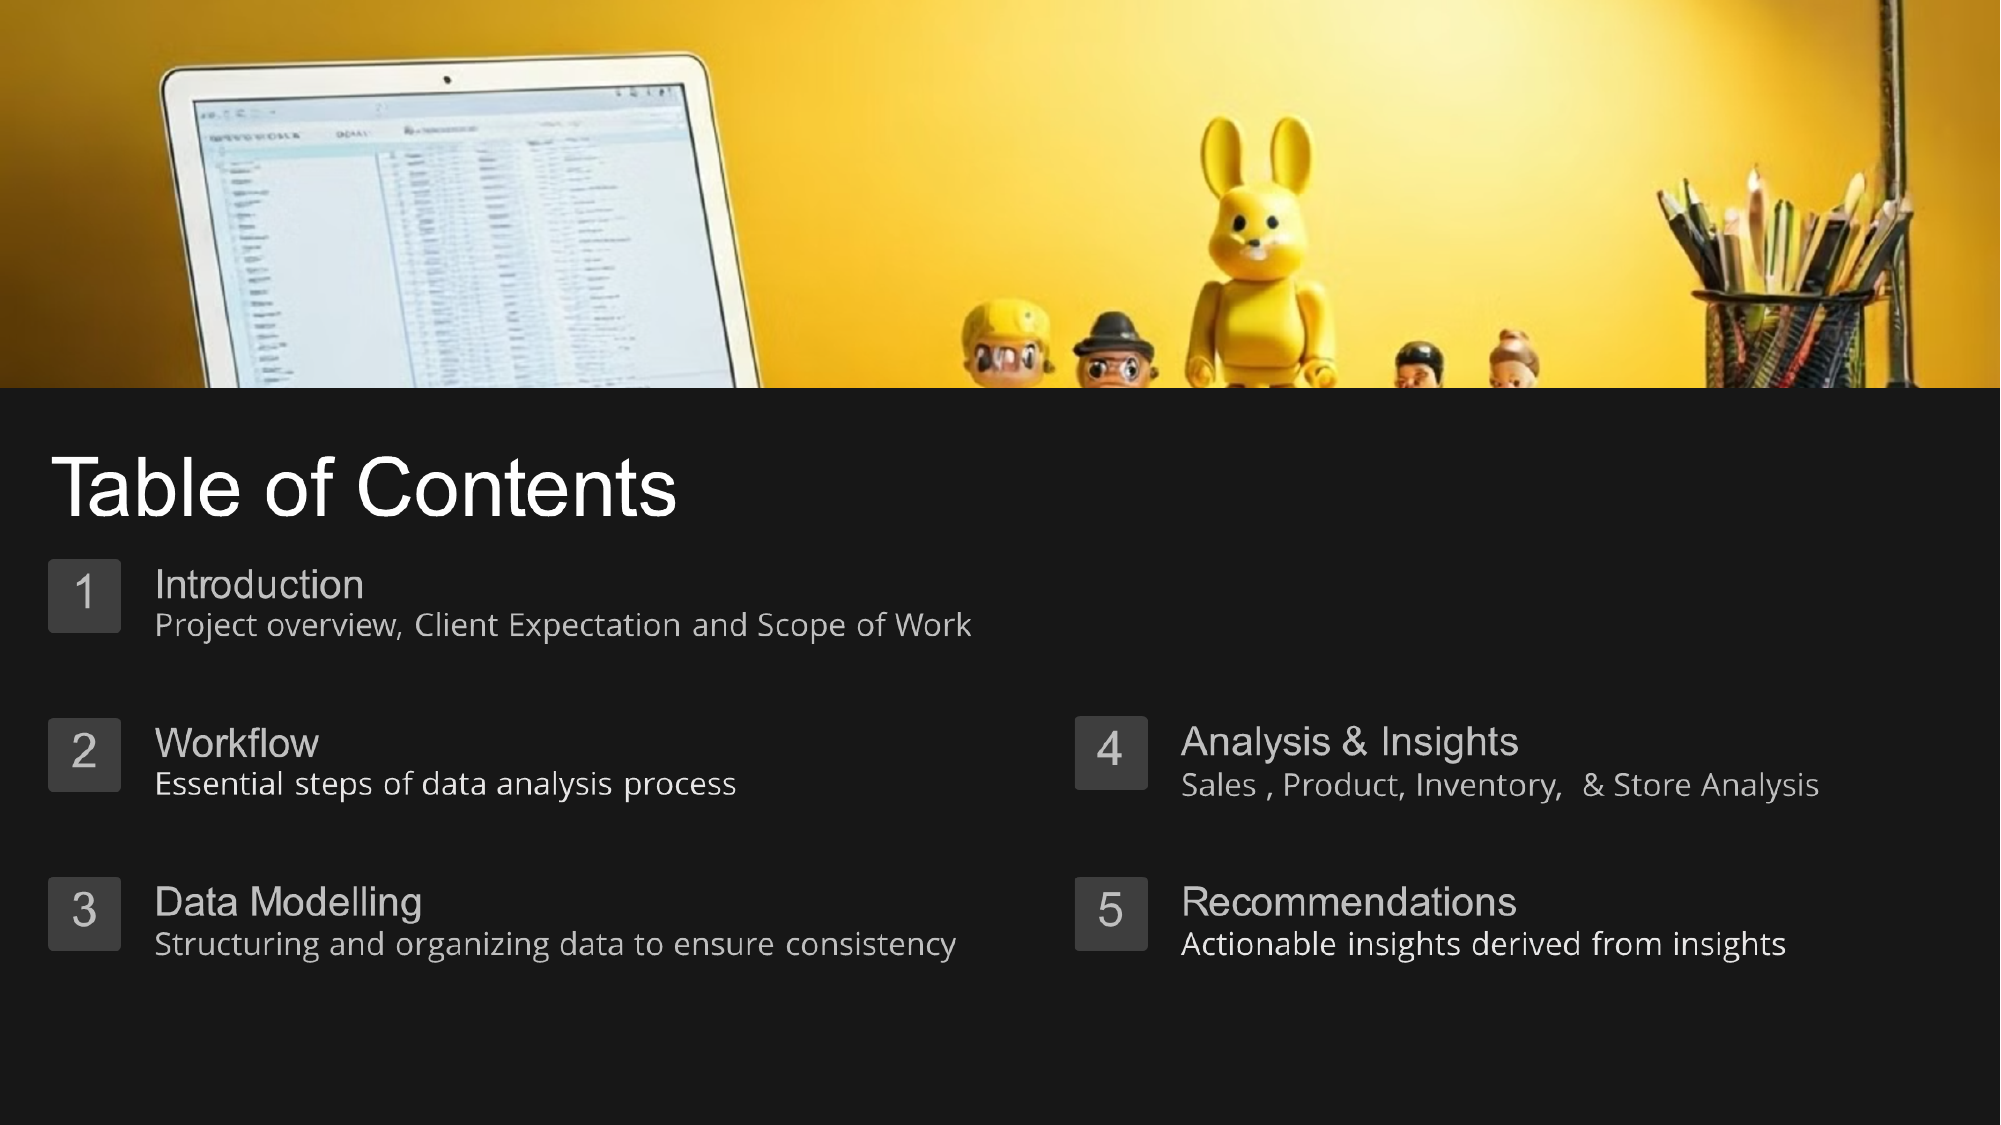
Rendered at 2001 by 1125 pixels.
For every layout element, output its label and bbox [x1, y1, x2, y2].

picture [0, 0, 2000, 388]
picture [0, 411, 2000, 984]
